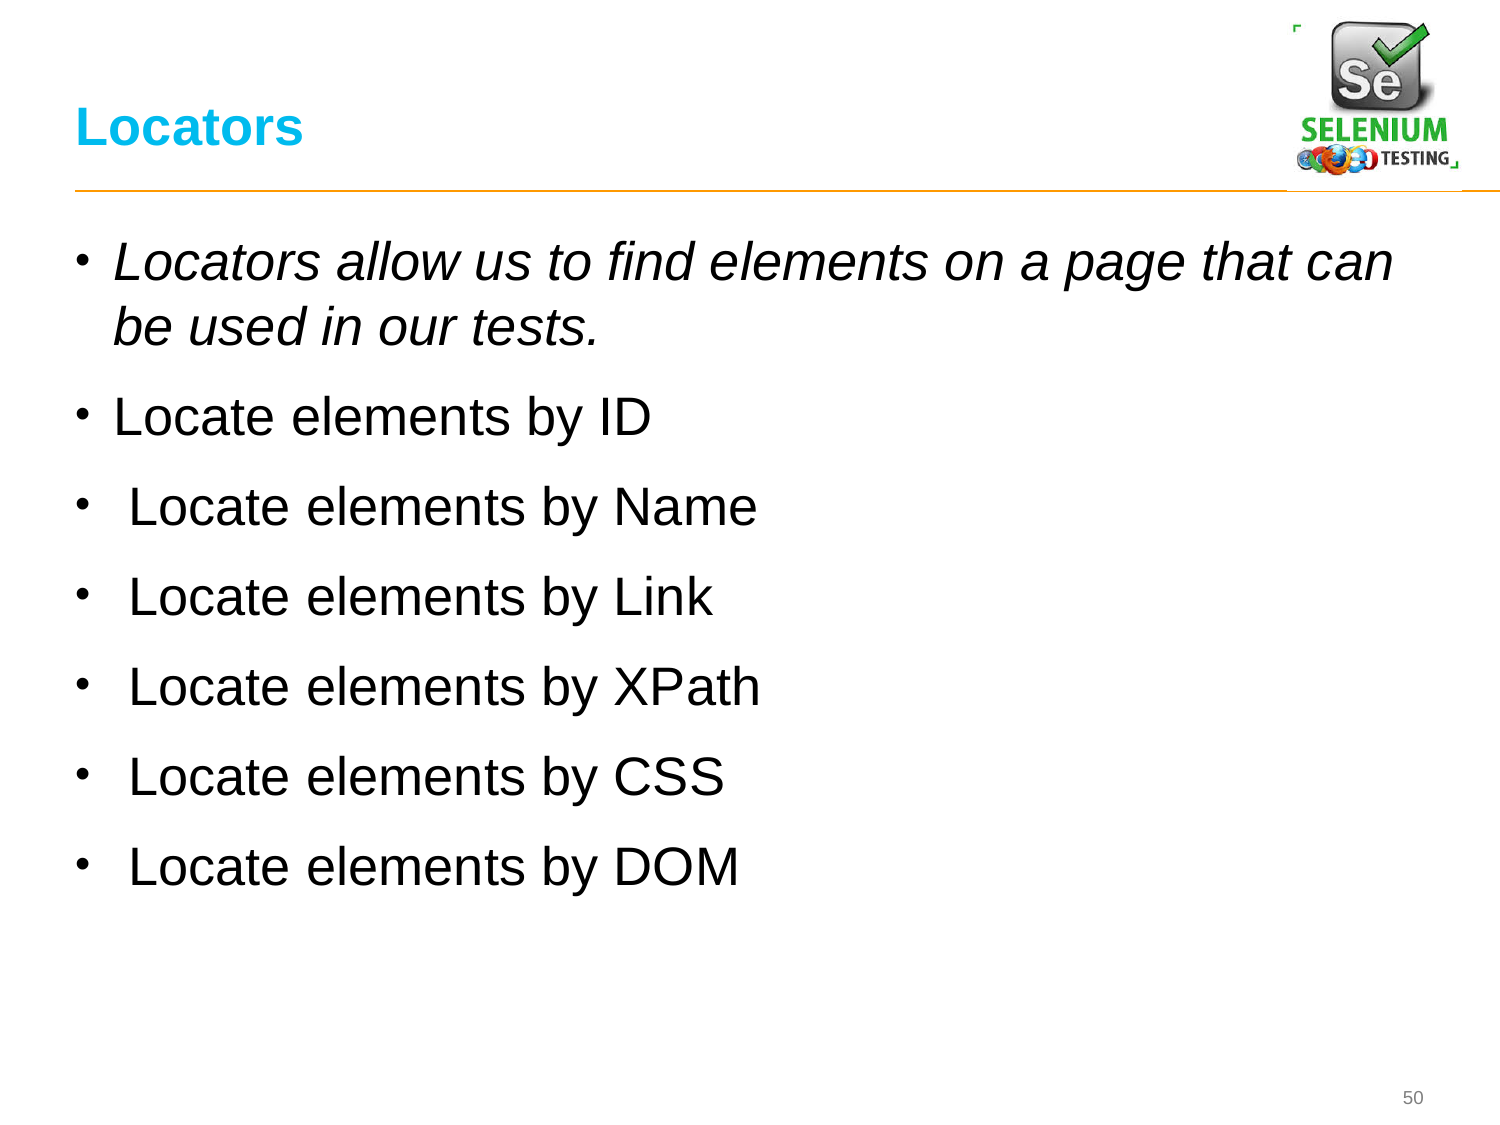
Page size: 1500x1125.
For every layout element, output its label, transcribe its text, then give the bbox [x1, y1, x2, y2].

picture [1287, 16, 1462, 191]
title Locators [75, 27, 1422, 157]
list Locators allow us to find elements on a page that can be used in our tests. Locate elements by ID  Locate elements by Name  Locate elements by Link  Locate elements by XPath  Locate elements by CSS  Locate elements by DOM [75, 226, 1425, 1018]
